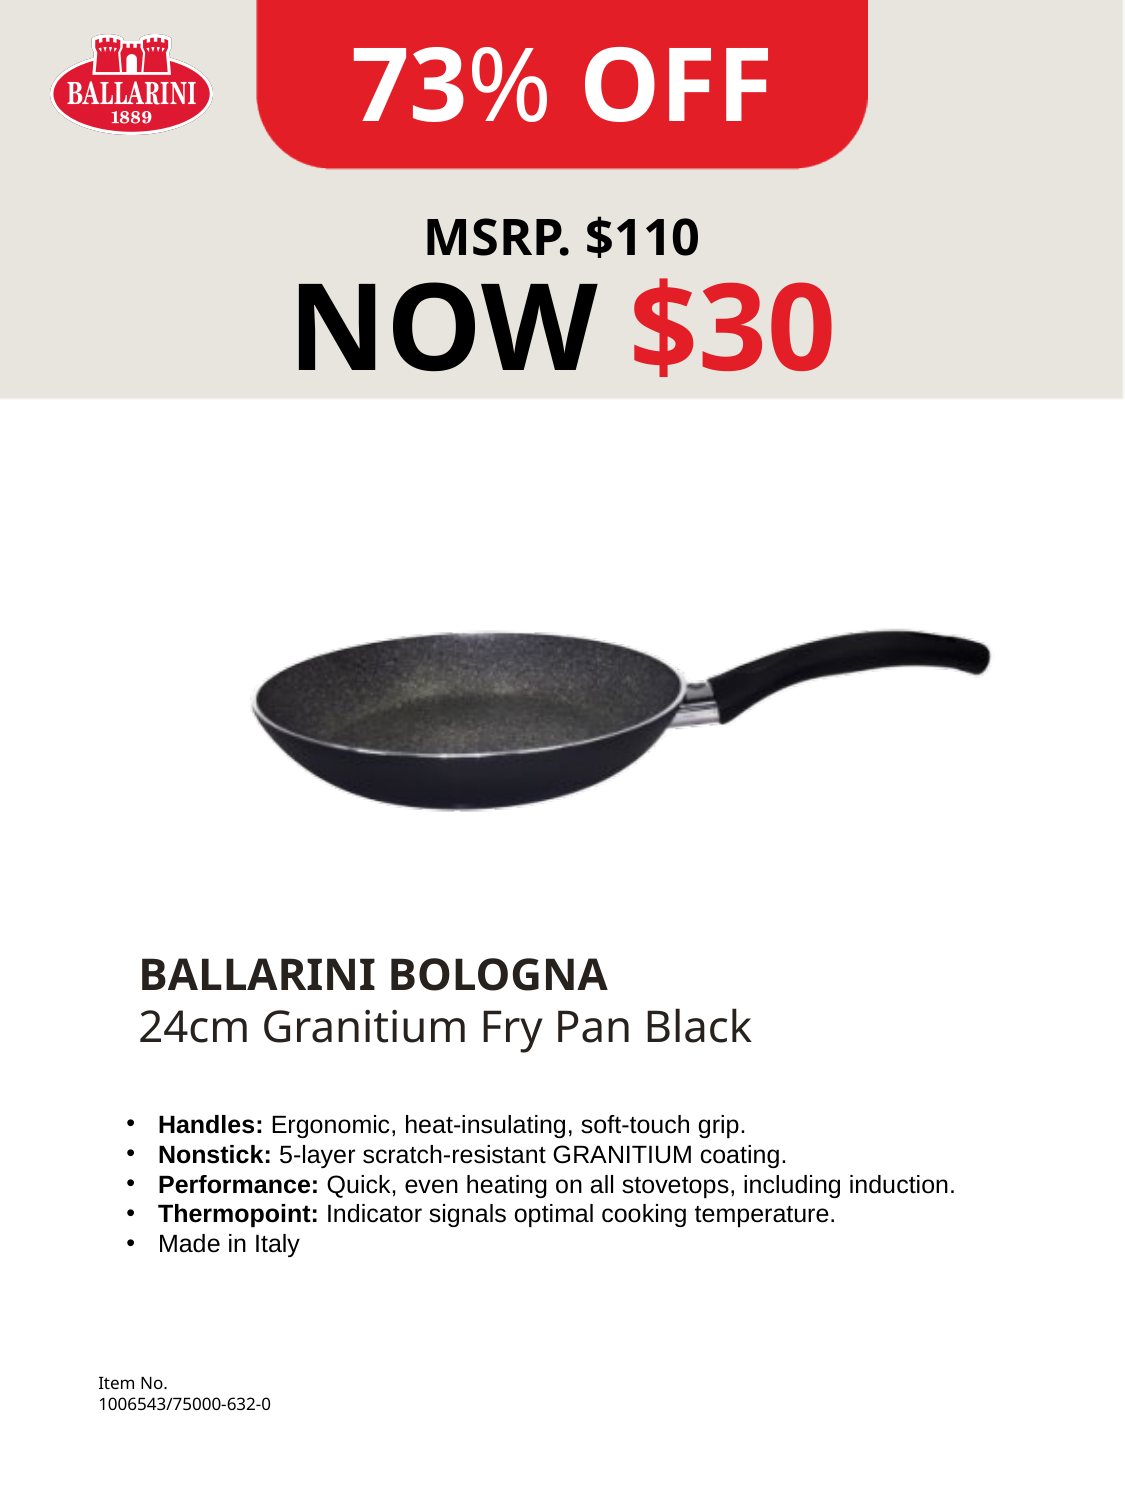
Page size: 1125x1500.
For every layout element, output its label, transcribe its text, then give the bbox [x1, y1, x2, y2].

text_box BALLARINI BOLOGNA 24cm Granitium Fry Pan Black [128, 941, 781, 1057]
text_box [193, 0, 932, 170]
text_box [193, 199, 932, 402]
picture [0, 0, 1125, 400]
text_box Item No. 1006543/75000-632-0 [88, 1367, 382, 1419]
picture [234, 550, 997, 847]
text_box Handles: Ergonomic, heat-insulating, soft-touch grip. Nonstick: 5-layer scratch-resistant GRANITIUM coating. Performance: Quick, even heating on all stovetops, including induction. Thermopoint: Indicator signals optimal cooking temperature. Made in Italy [115, 1103, 1009, 1263]
